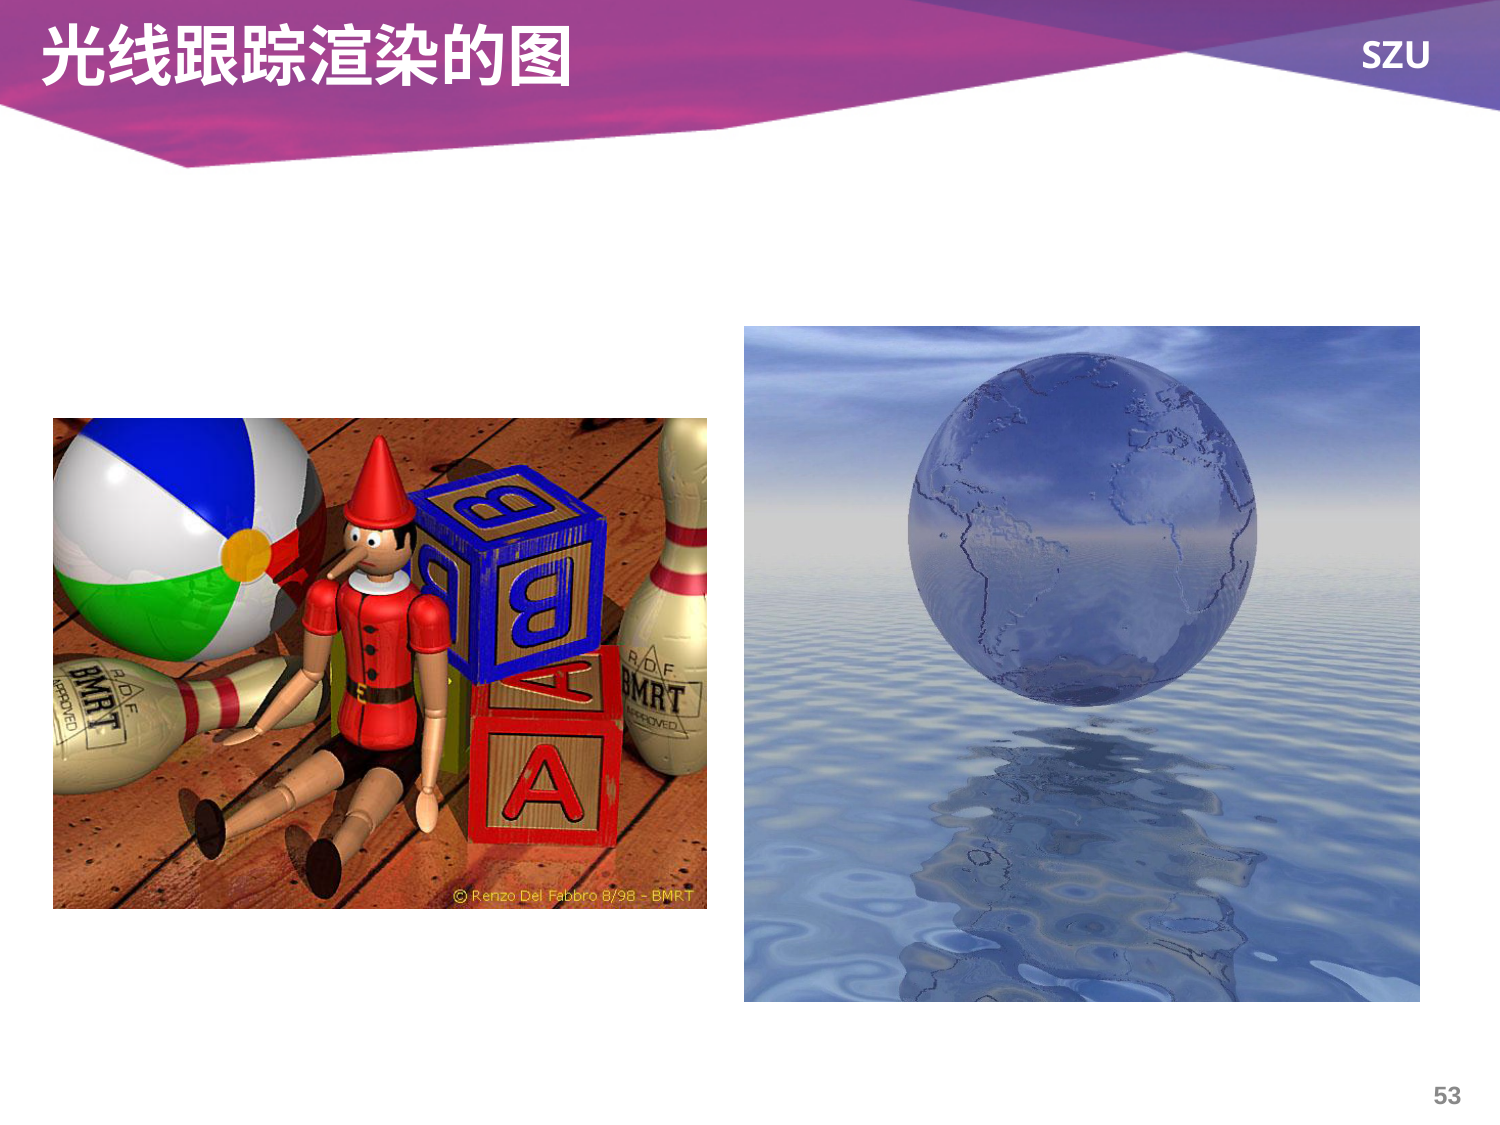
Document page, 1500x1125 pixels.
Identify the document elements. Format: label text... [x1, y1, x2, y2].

picture [0, 0, 1500, 1125]
title 光线跟踪渲染的图 [25, 15, 1320, 104]
slide_number 53 [1384, 1065, 1500, 1125]
